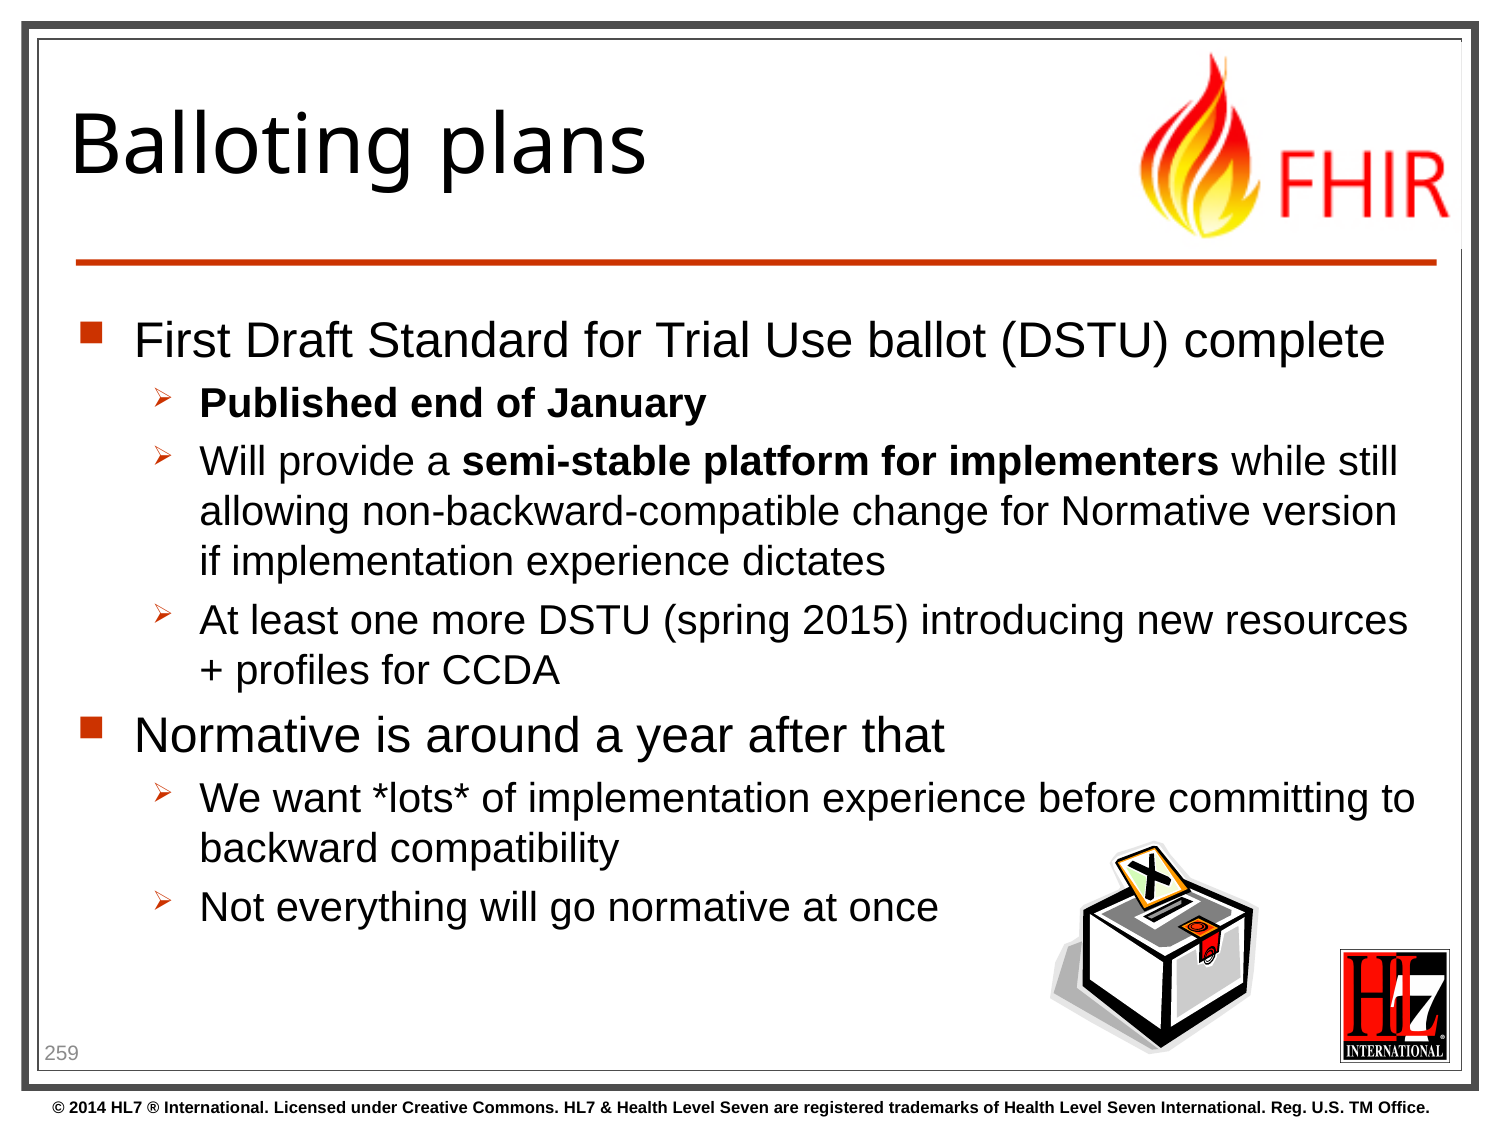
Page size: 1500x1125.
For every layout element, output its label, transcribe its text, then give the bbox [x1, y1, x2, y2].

picture [1340, 949, 1450, 1063]
list First Draft Standard for Trial Use ballot (DSTU) complete Published end of January Will provide a semi-stable platform for implementers while still allowing non-backward-compatible change for Normative version if implementation experience dictates At least one more DSTU (spring 2015) introducing new resources + profiles for CCDA Normative is around a year after that We want *lots* of implementation experience before committing to backward compatibility Not everything will go normative at once [62, 299, 1438, 1035]
picture [1127, 42, 1462, 249]
title Balloting plans [53, 54, 1122, 244]
picture [1049, 837, 1263, 1058]
slide_number 259 [29, 1034, 148, 1071]
